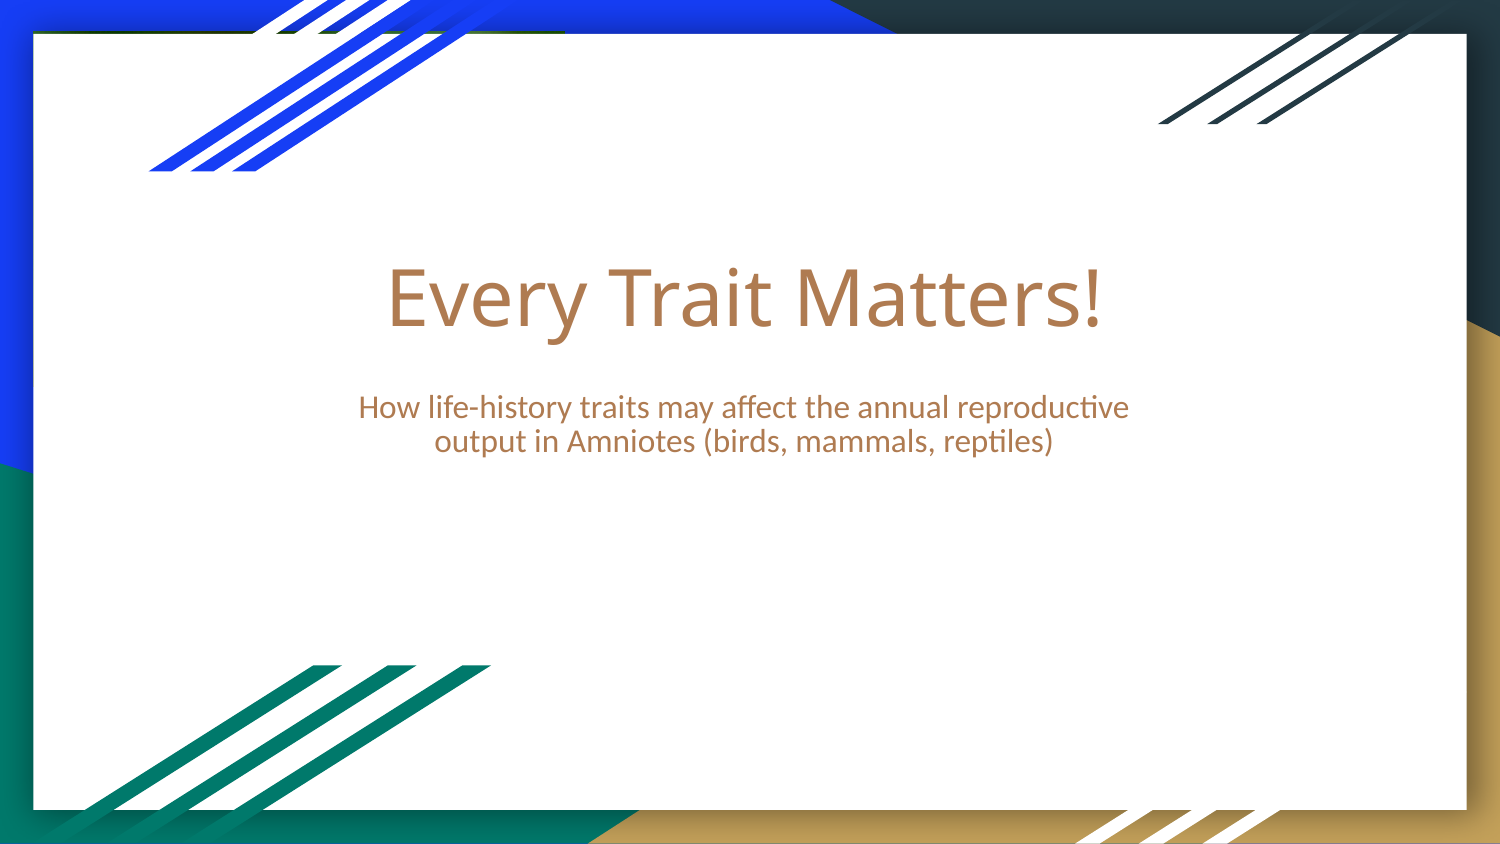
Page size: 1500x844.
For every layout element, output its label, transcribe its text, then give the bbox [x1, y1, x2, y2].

title Every Trait Matters! [304, 176, 1185, 379]
subtitle How life-history traits may affect the annual reproductive output in Amniotes (birds, mammals, reptiles) [304, 379, 1185, 514]
